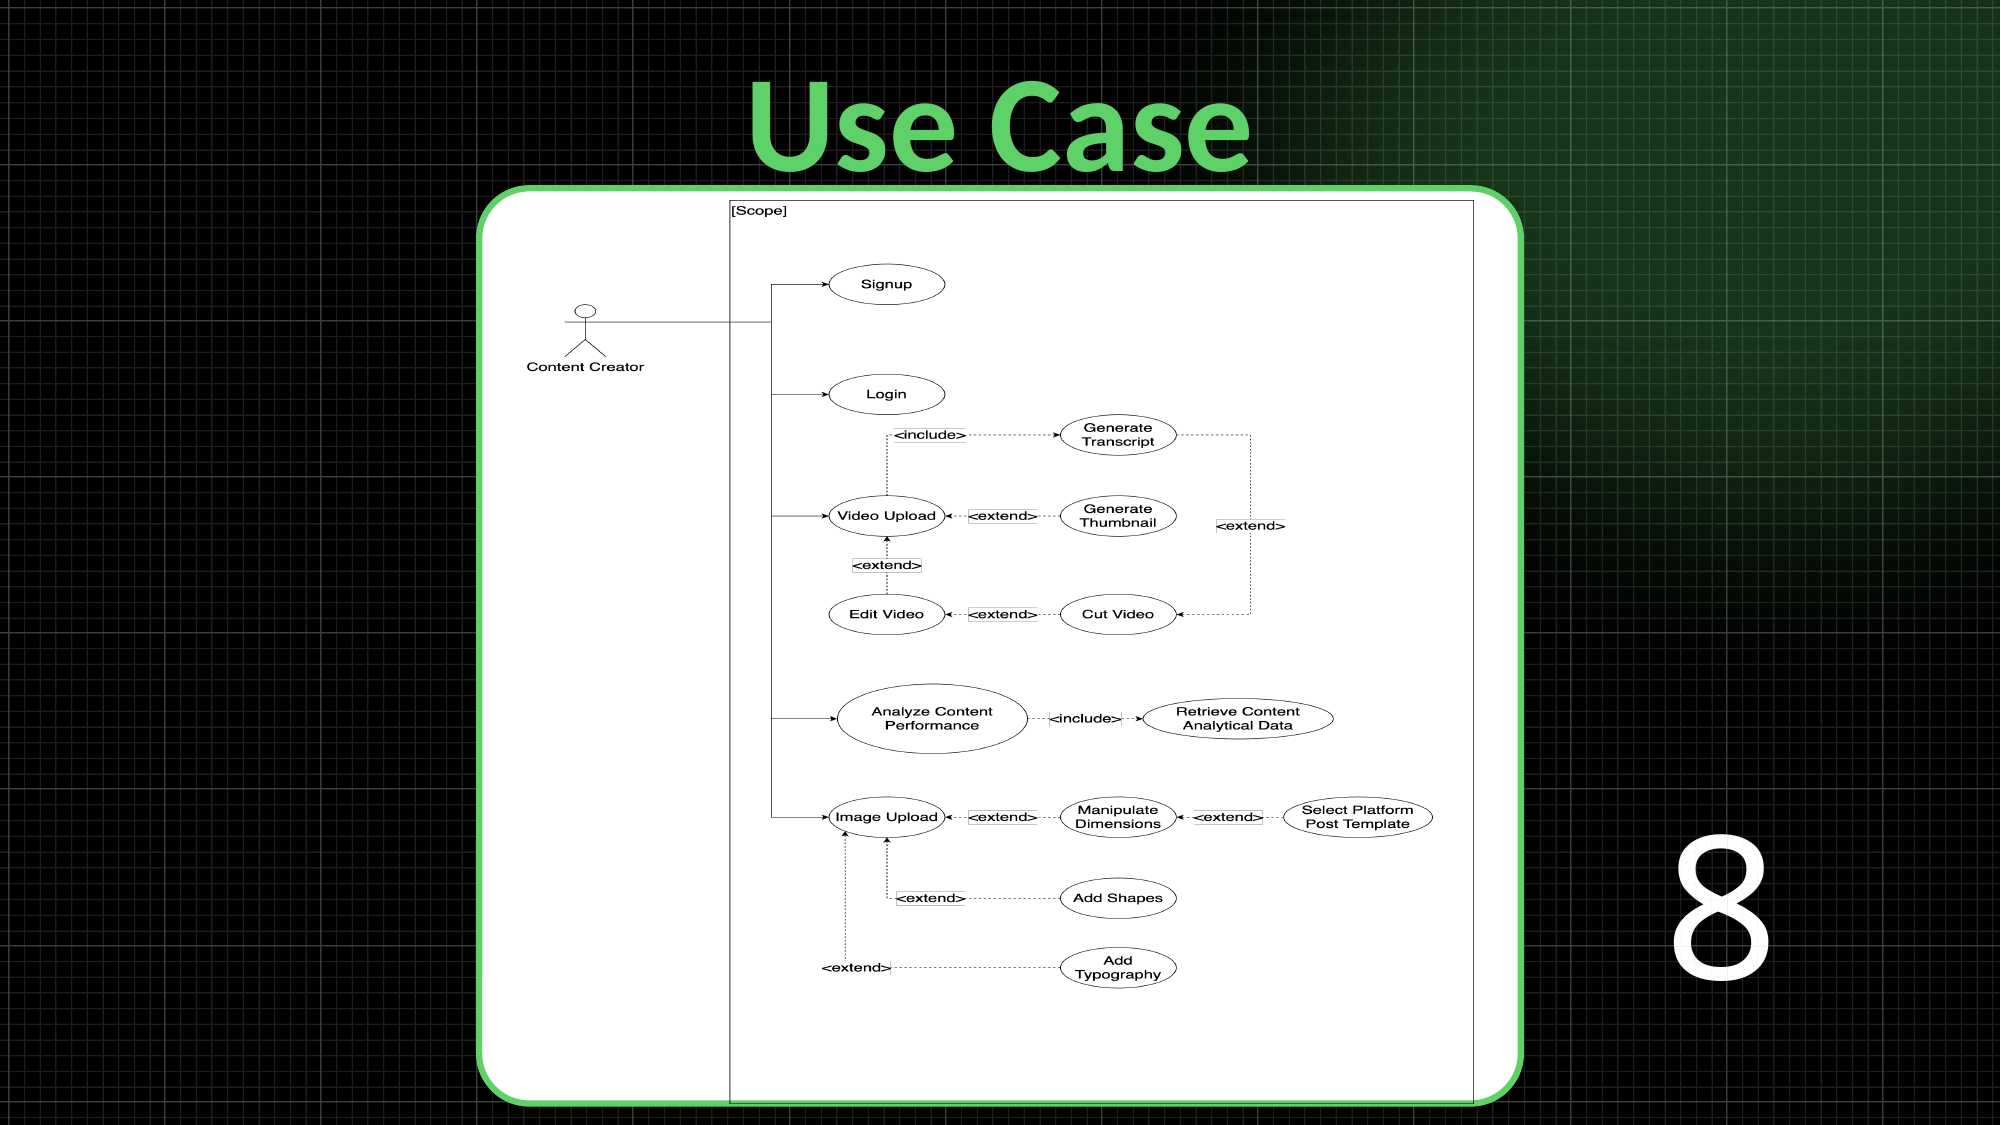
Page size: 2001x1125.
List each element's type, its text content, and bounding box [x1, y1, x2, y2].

text_box [0, 0, 2000, 1125]
slide_number 7 [1563, 809, 1881, 1023]
text_box [478, 187, 1522, 1105]
picture [526, 200, 1474, 1104]
text_box [1347, 0, 2000, 506]
text_box Use Case [641, 30, 1359, 187]
